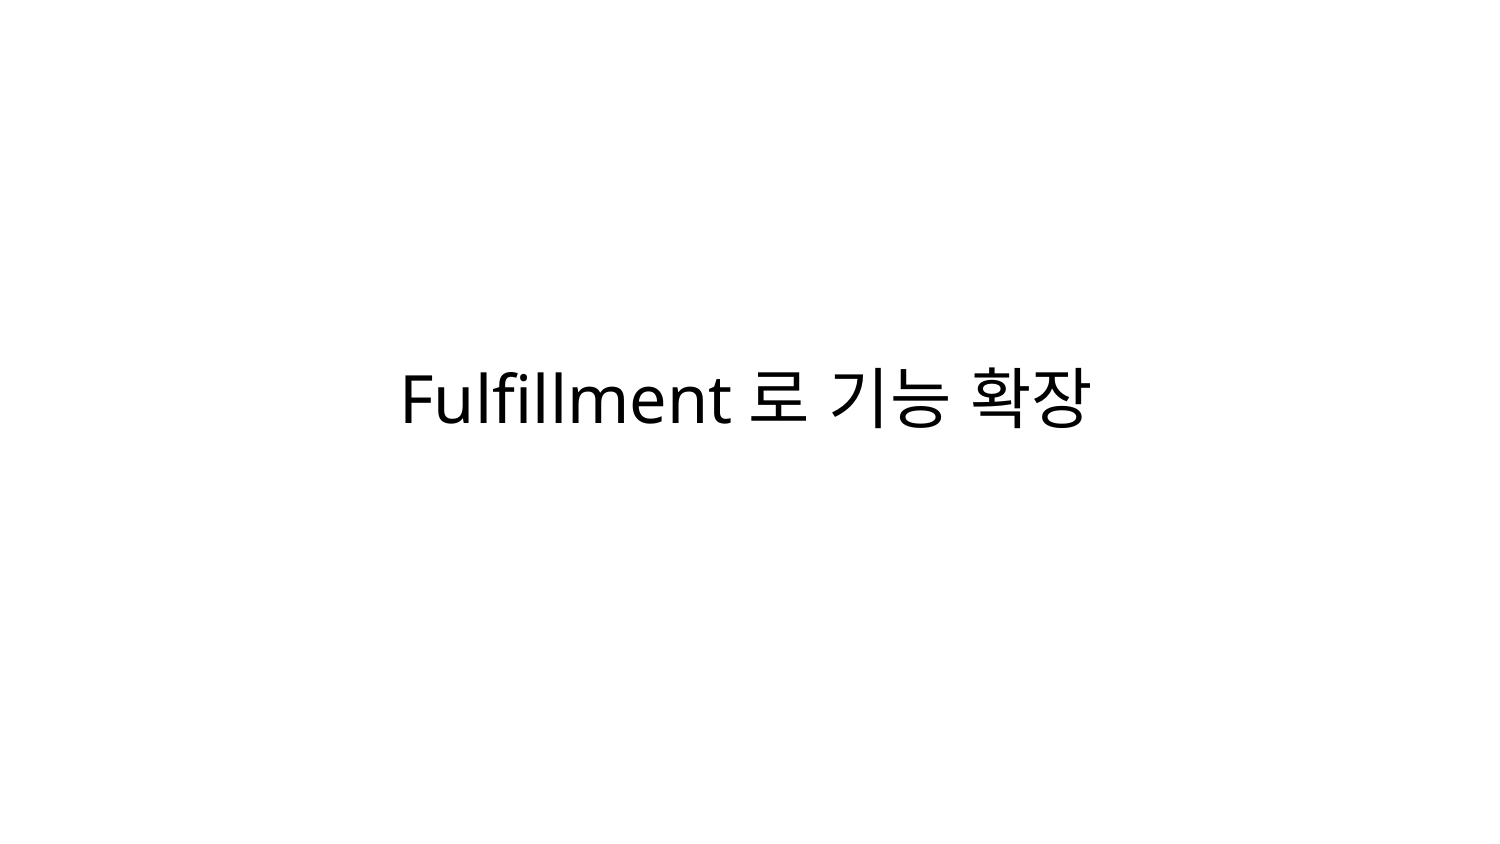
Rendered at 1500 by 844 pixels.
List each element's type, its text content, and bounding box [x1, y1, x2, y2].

text_box Fulfillment로 기능 확장 [384, 349, 1109, 445]
